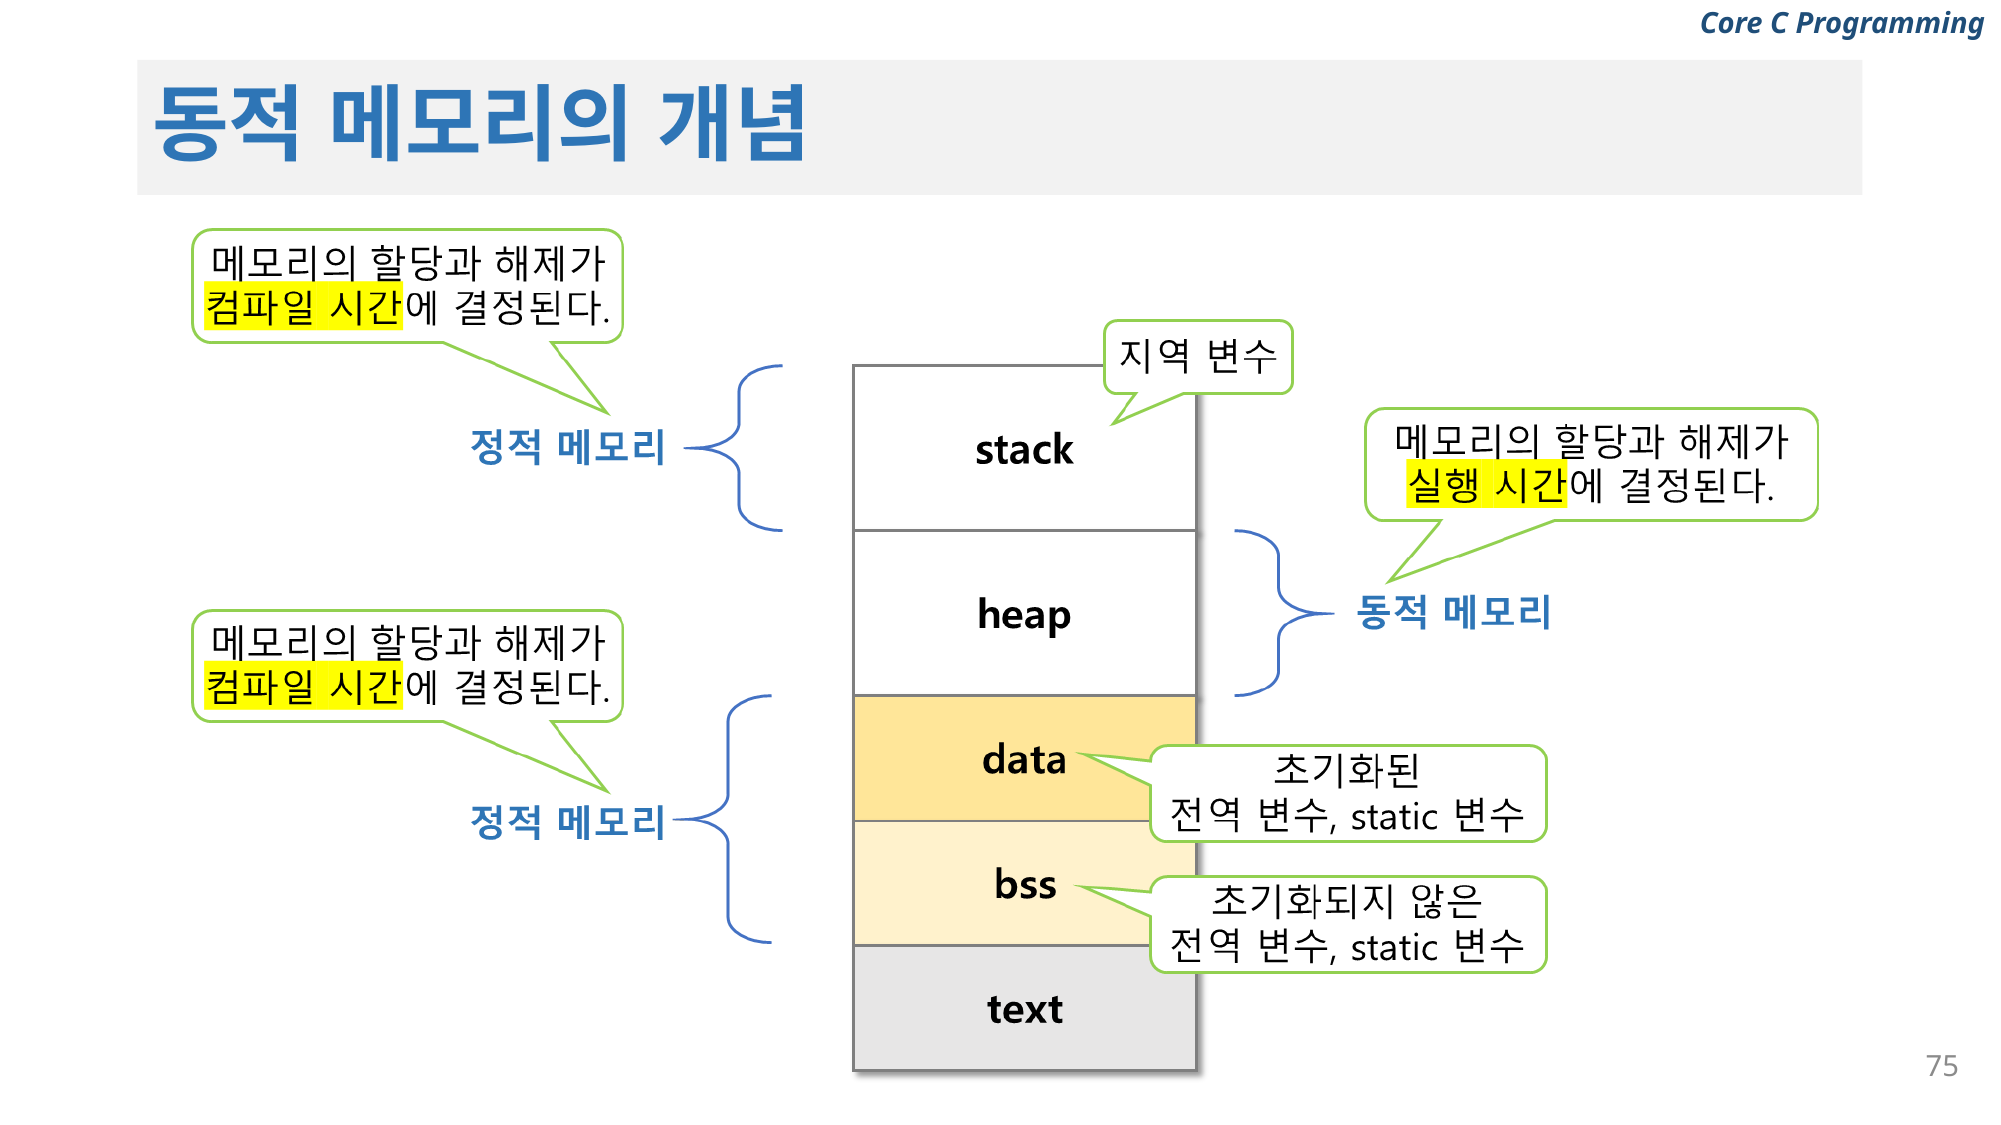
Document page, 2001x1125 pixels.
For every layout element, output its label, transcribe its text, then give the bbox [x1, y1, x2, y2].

picture [181, 228, 1819, 1084]
slide_number 75 [1850, 1028, 1975, 1107]
title 동적 메모리의 개념 [137, 59, 1863, 195]
